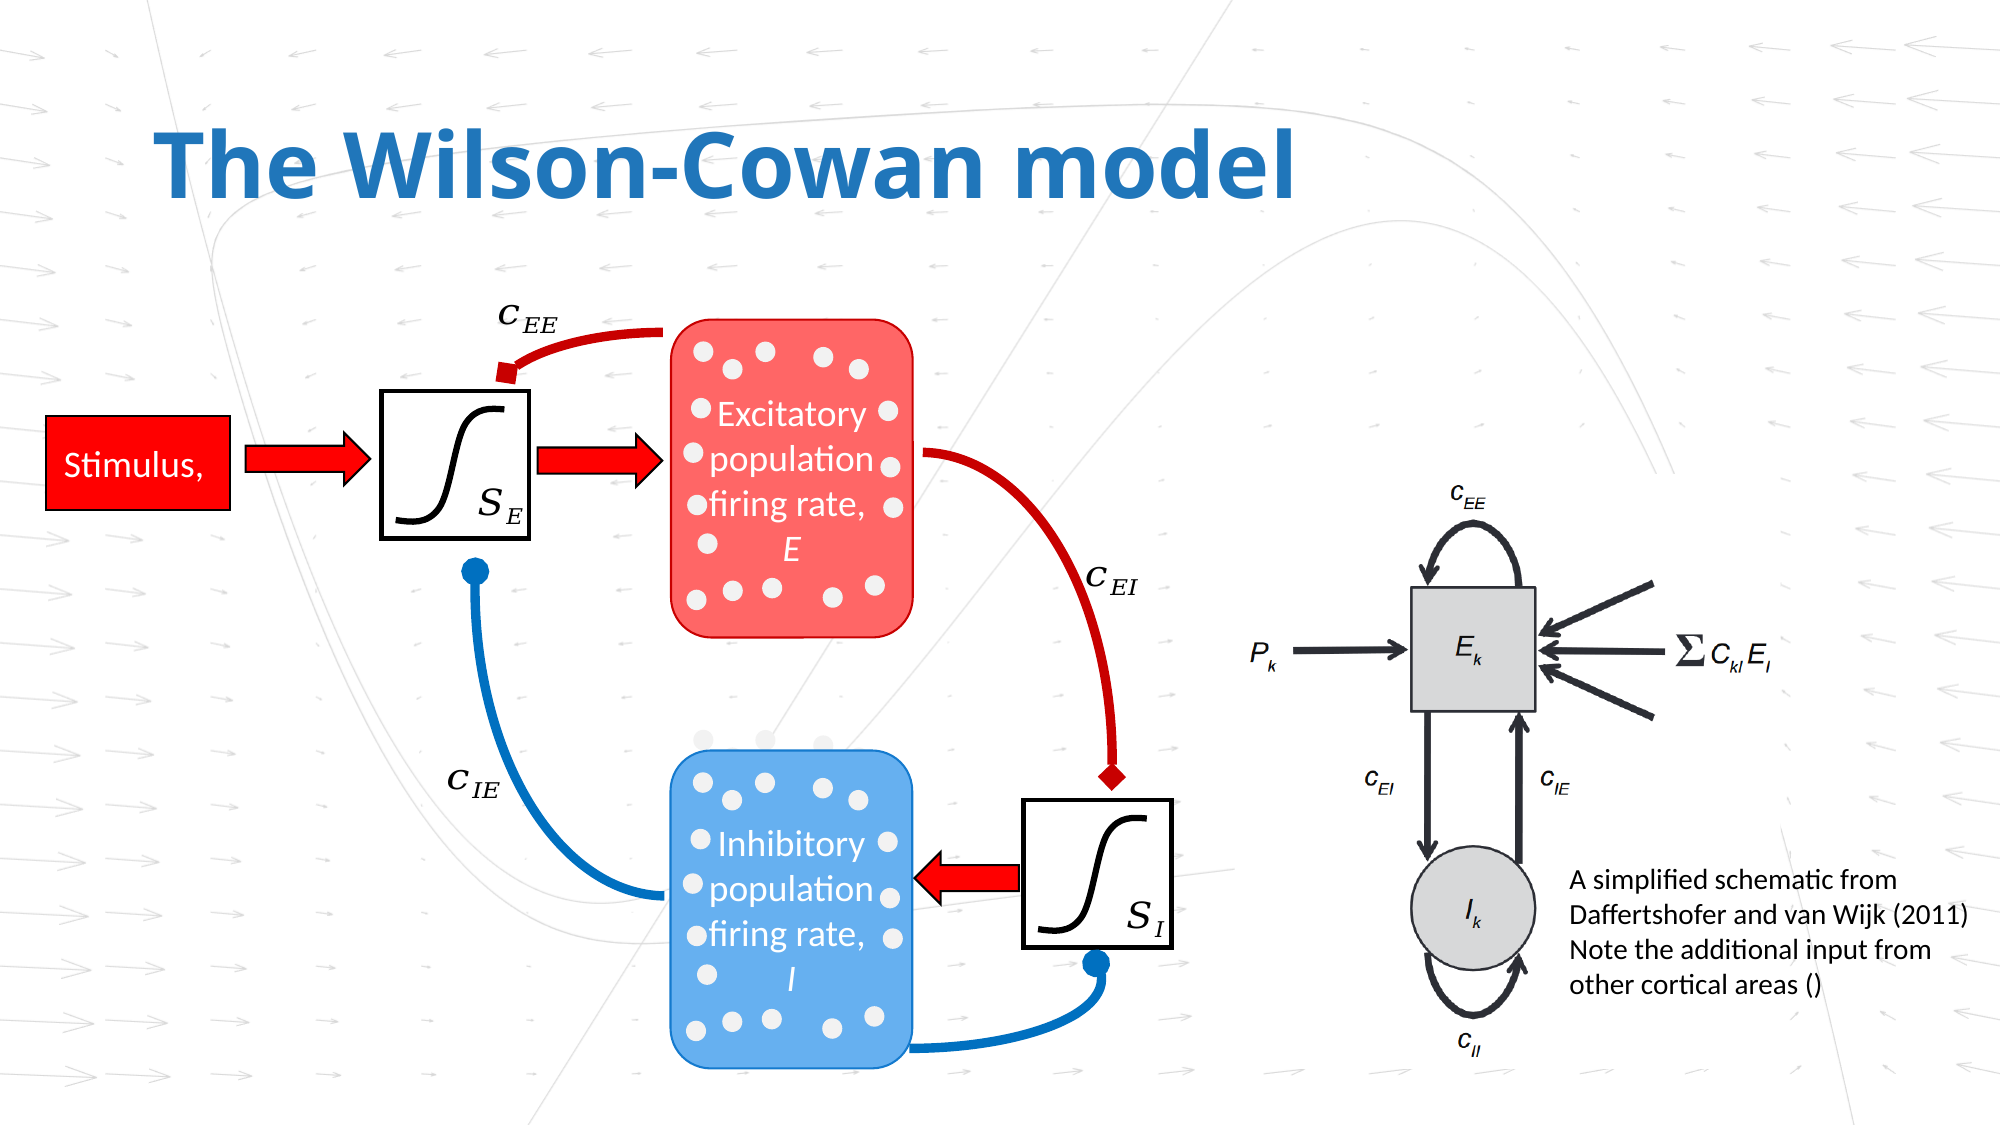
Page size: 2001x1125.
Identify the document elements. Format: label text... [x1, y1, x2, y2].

title The Wilson-Cowan model [137, 59, 1863, 278]
picture [1234, 474, 1781, 1069]
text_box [46, 279, 1172, 1069]
